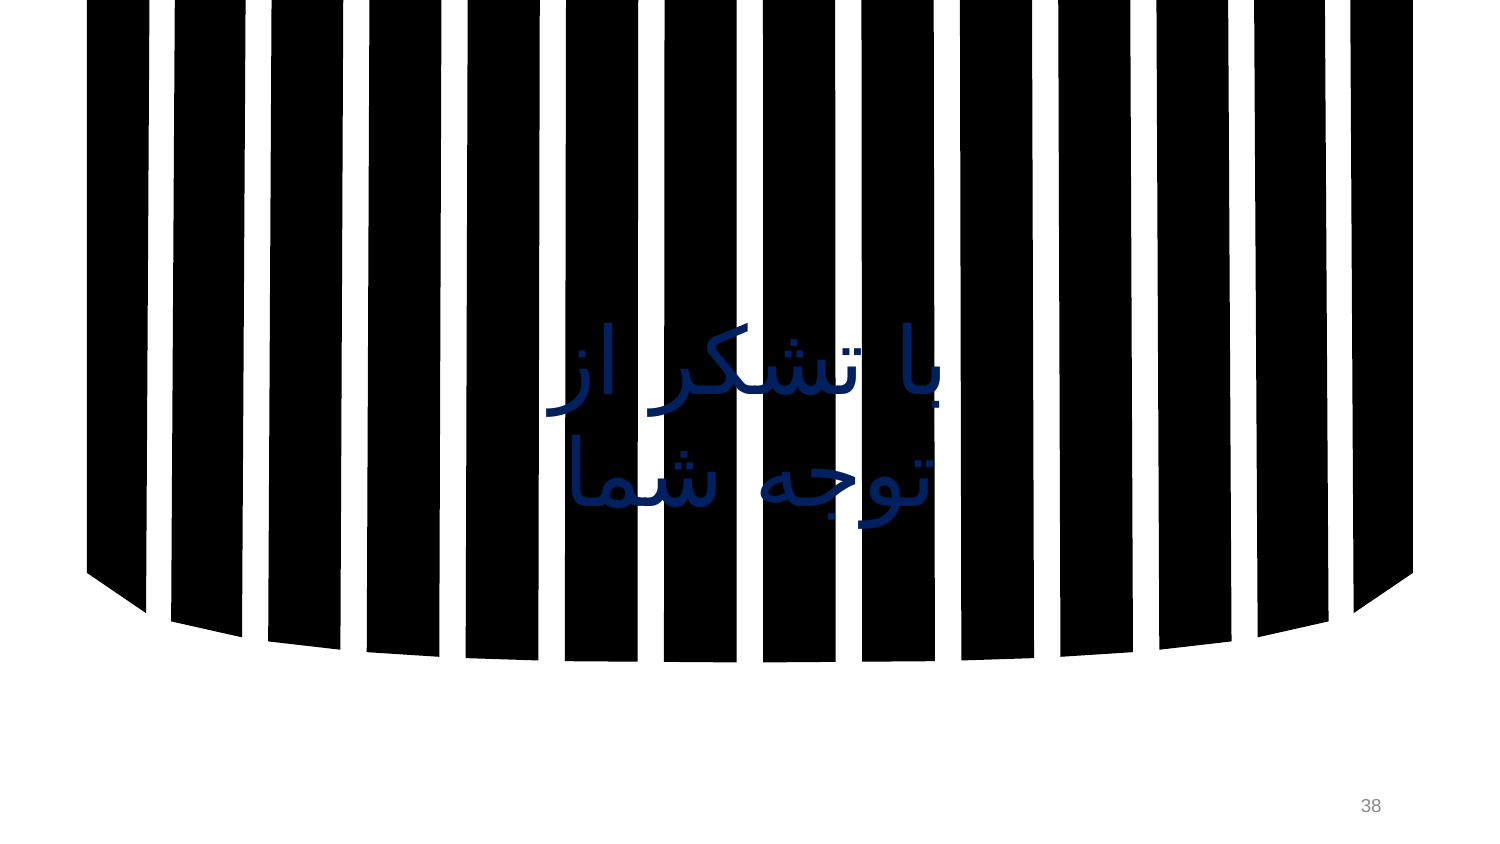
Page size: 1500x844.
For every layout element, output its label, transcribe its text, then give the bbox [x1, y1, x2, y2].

text_box با تشکر از توجه شما [434, 292, 1066, 533]
slide_number 38 [1059, 782, 1397, 827]
